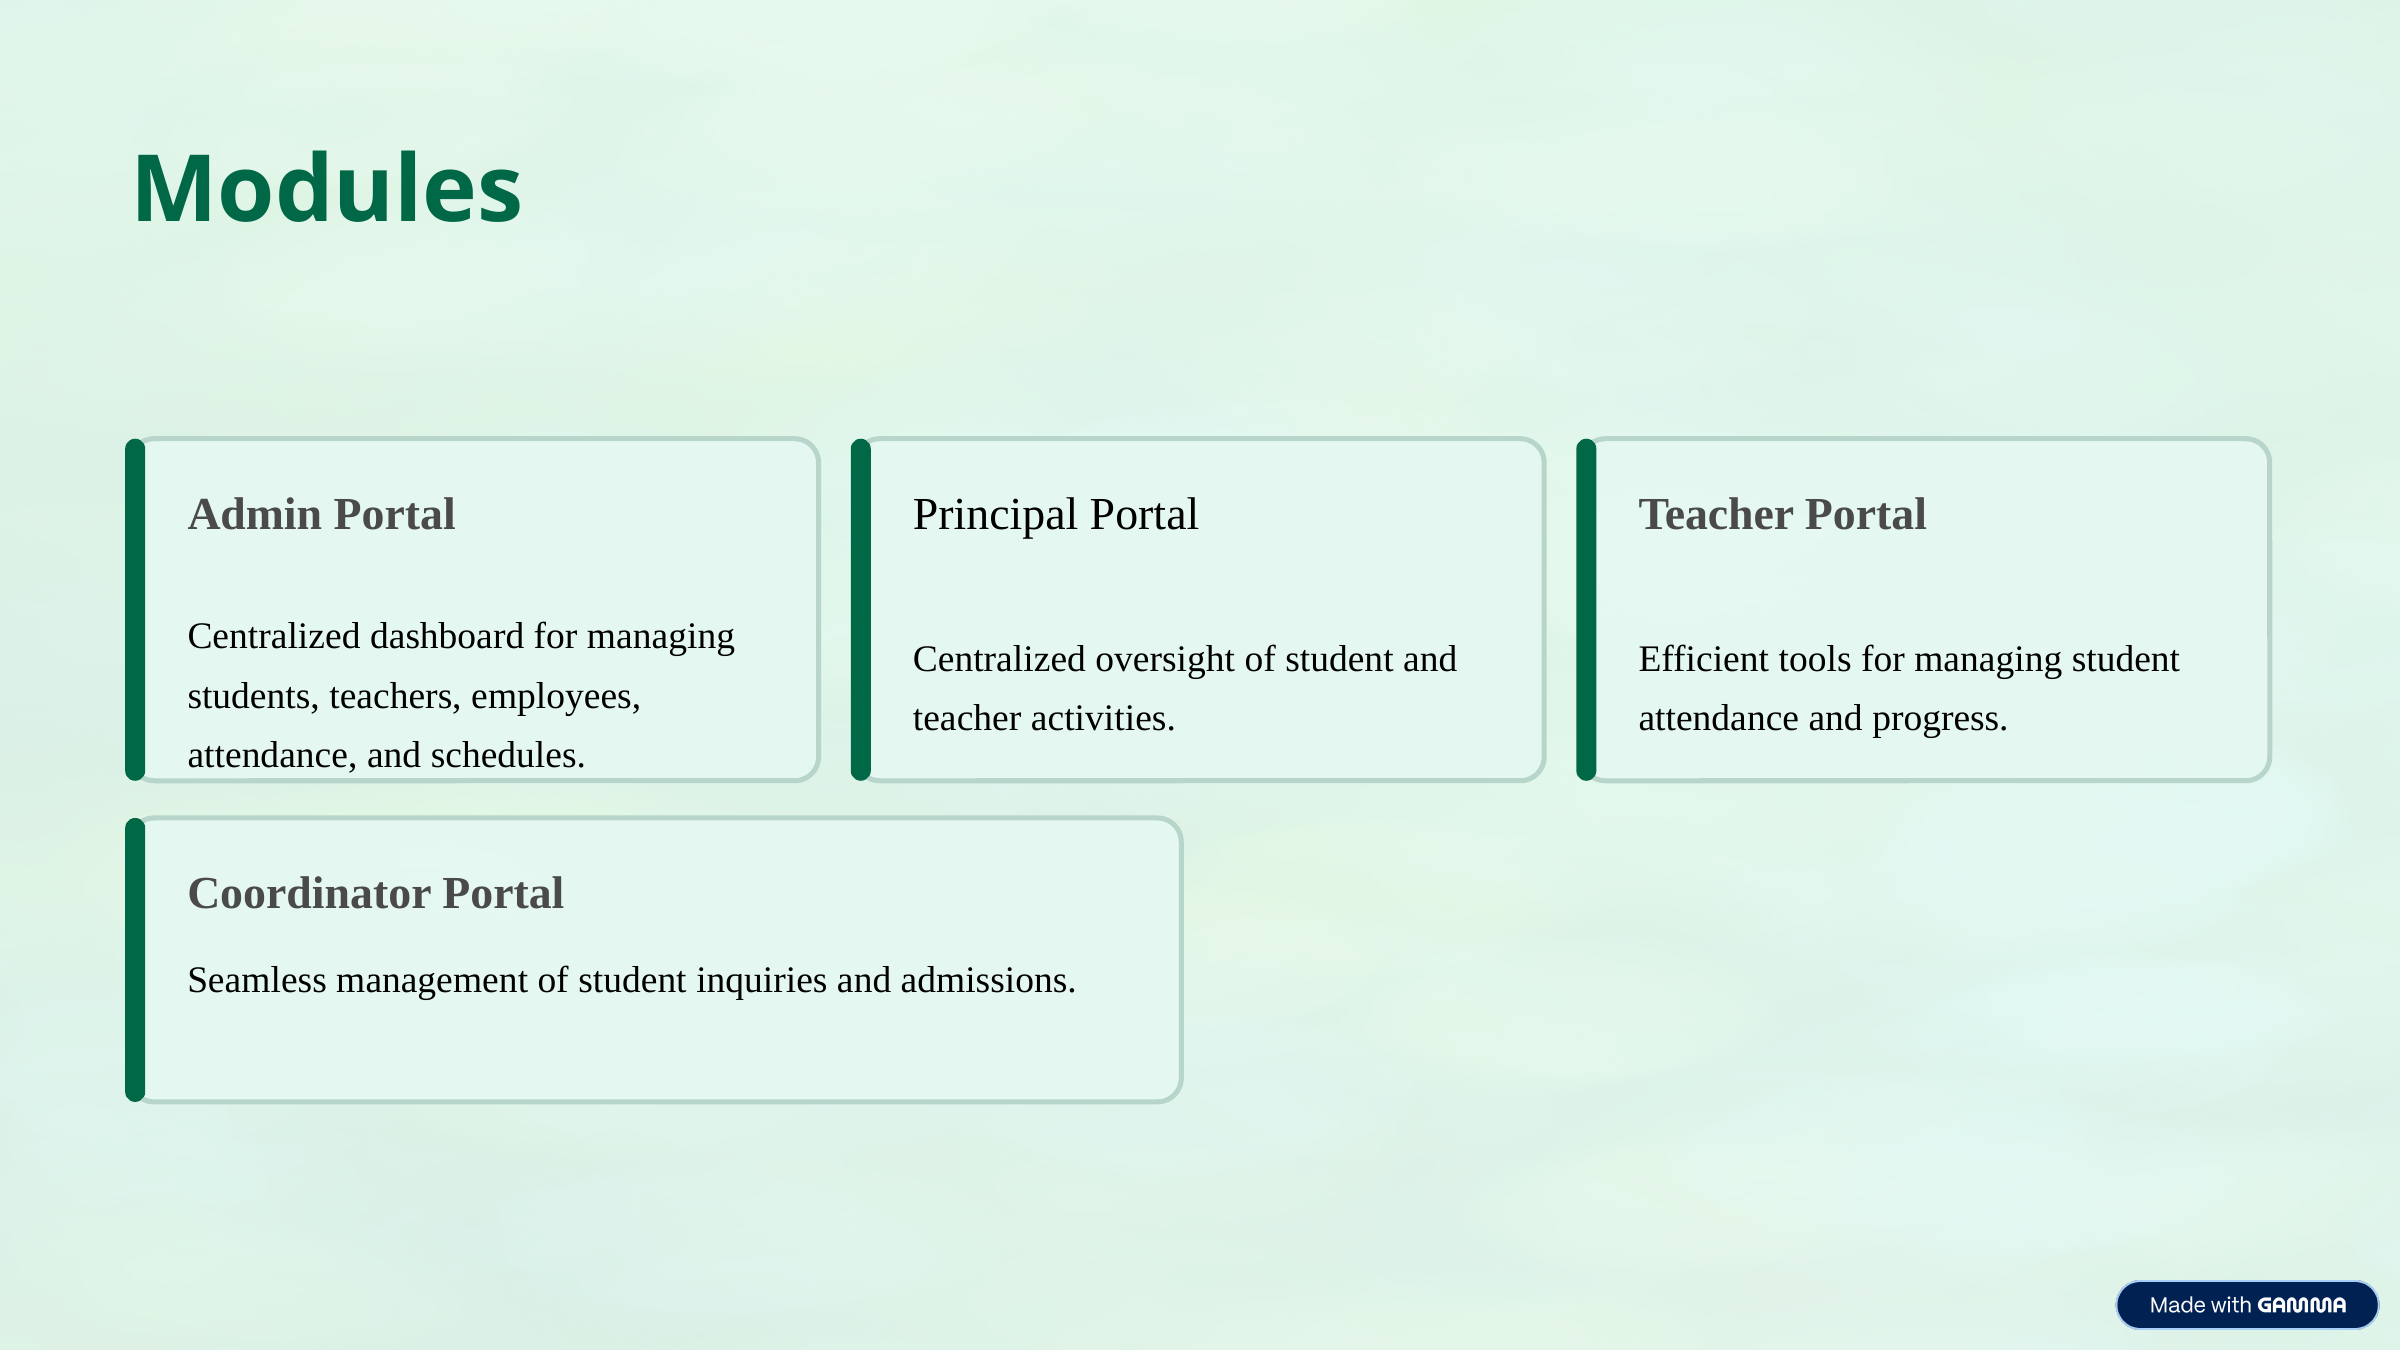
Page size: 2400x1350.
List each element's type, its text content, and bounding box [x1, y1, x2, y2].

text_box [1576, 438, 1597, 781]
text_box [125, 817, 146, 1102]
text_box Principal Portal [912, 480, 1502, 598]
text_box Coordinator Portal [187, 860, 835, 919]
text_box Modules [130, 124, 1262, 277]
picture [2106, 1271, 2389, 1339]
text_box [142, 817, 1182, 1102]
text_box [868, 438, 1545, 781]
text_box [125, 438, 146, 781]
text_box Seamless management of student inquiries and admissions. [187, 940, 1140, 1060]
text_box [850, 438, 871, 781]
text_box Admin Portal [187, 480, 777, 597]
text_box [1594, 438, 2270, 781]
text_box Centralized oversight of student and teacher activities. [912, 619, 1502, 739]
text_box Efficient tools for managing student attendance and progress. [1638, 619, 2228, 739]
text_box Teacher Portal [1638, 480, 2228, 598]
text_box [143, 438, 819, 781]
text_box Centralized dashboard for managing students, teachers, employees, attendance, and schedules. [187, 597, 777, 739]
